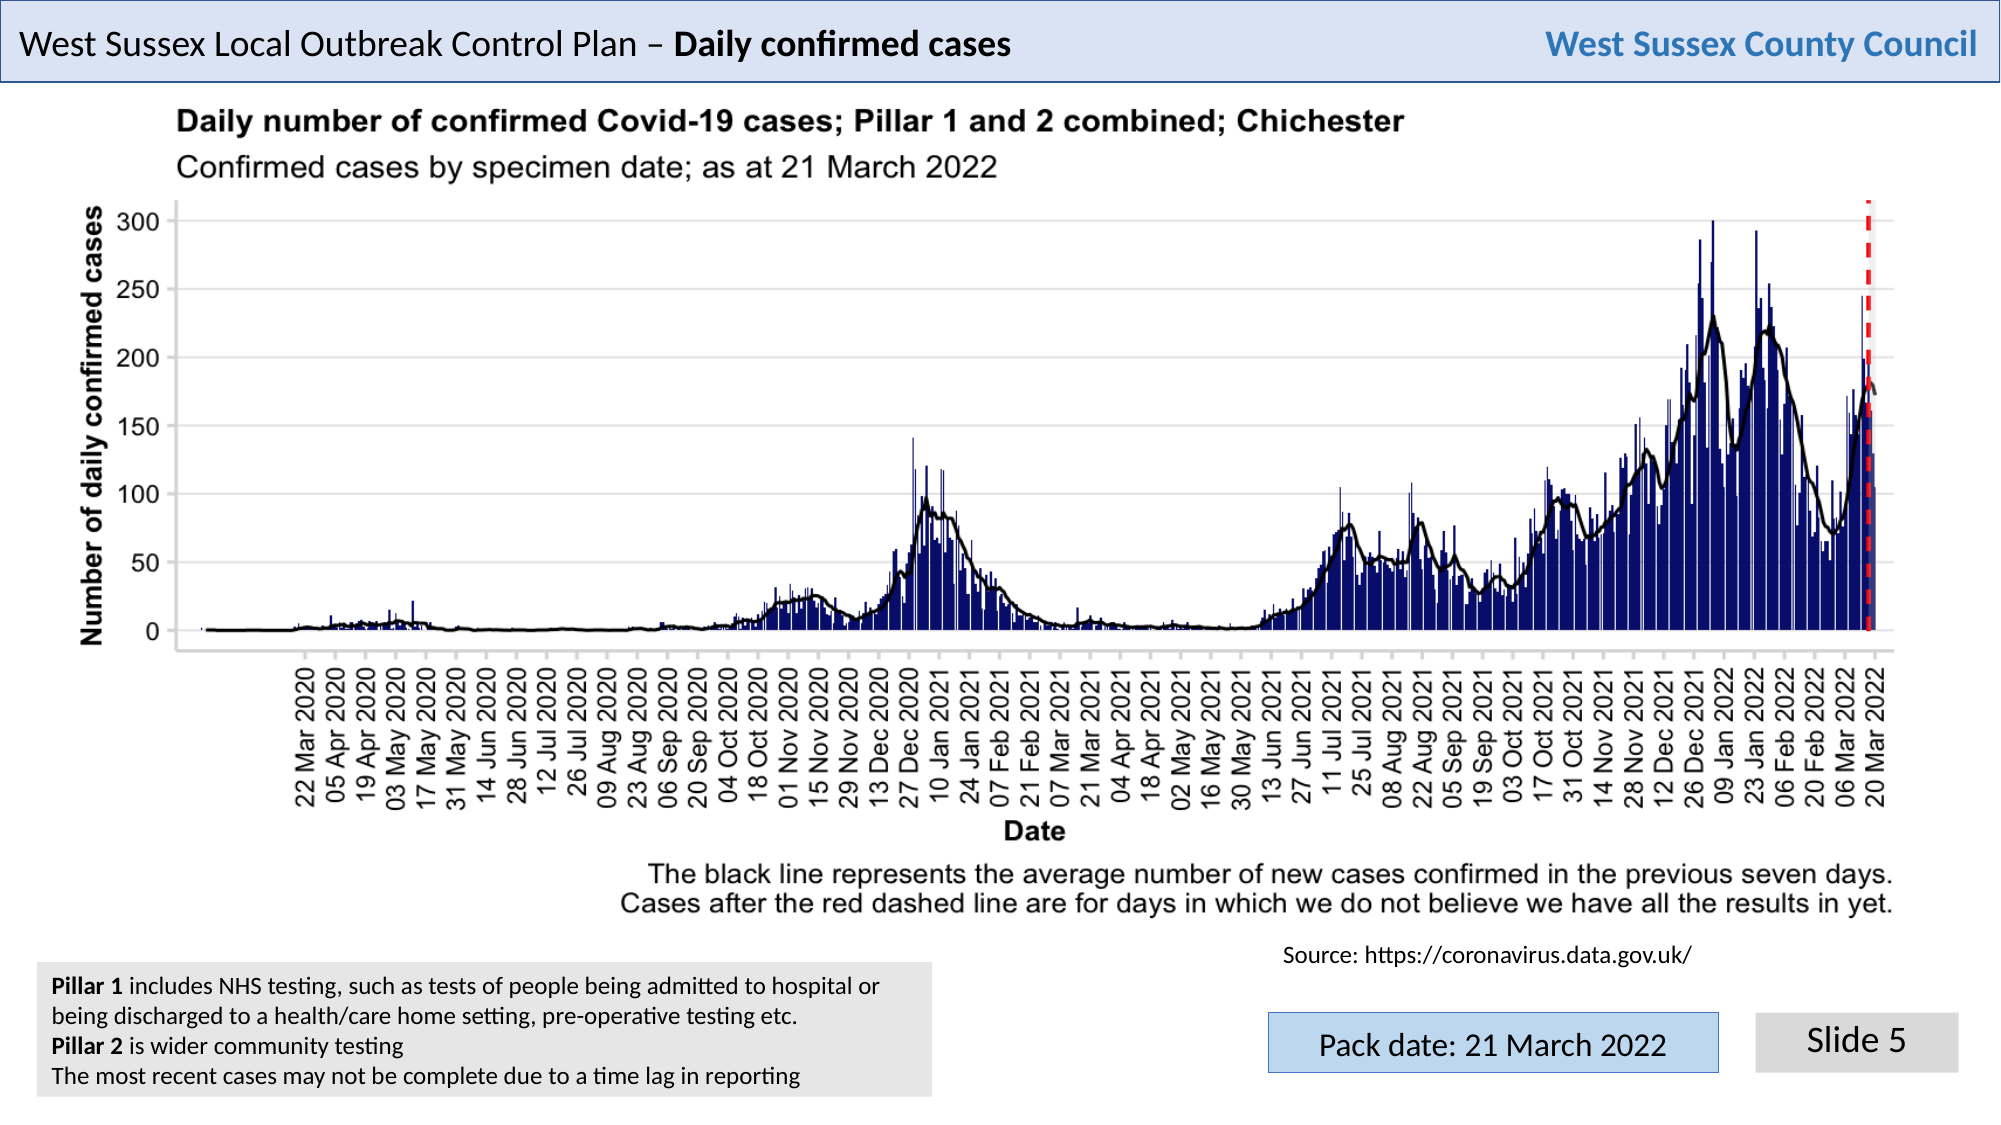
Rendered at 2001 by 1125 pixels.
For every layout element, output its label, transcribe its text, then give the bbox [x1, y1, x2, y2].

list Slide 5 [1755, 1012, 1959, 1073]
list Source: https://coronavirus.data.gov.uk/ [1268, 935, 1912, 995]
picture [63, 91, 1912, 935]
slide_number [1268, 1012, 1719, 1073]
